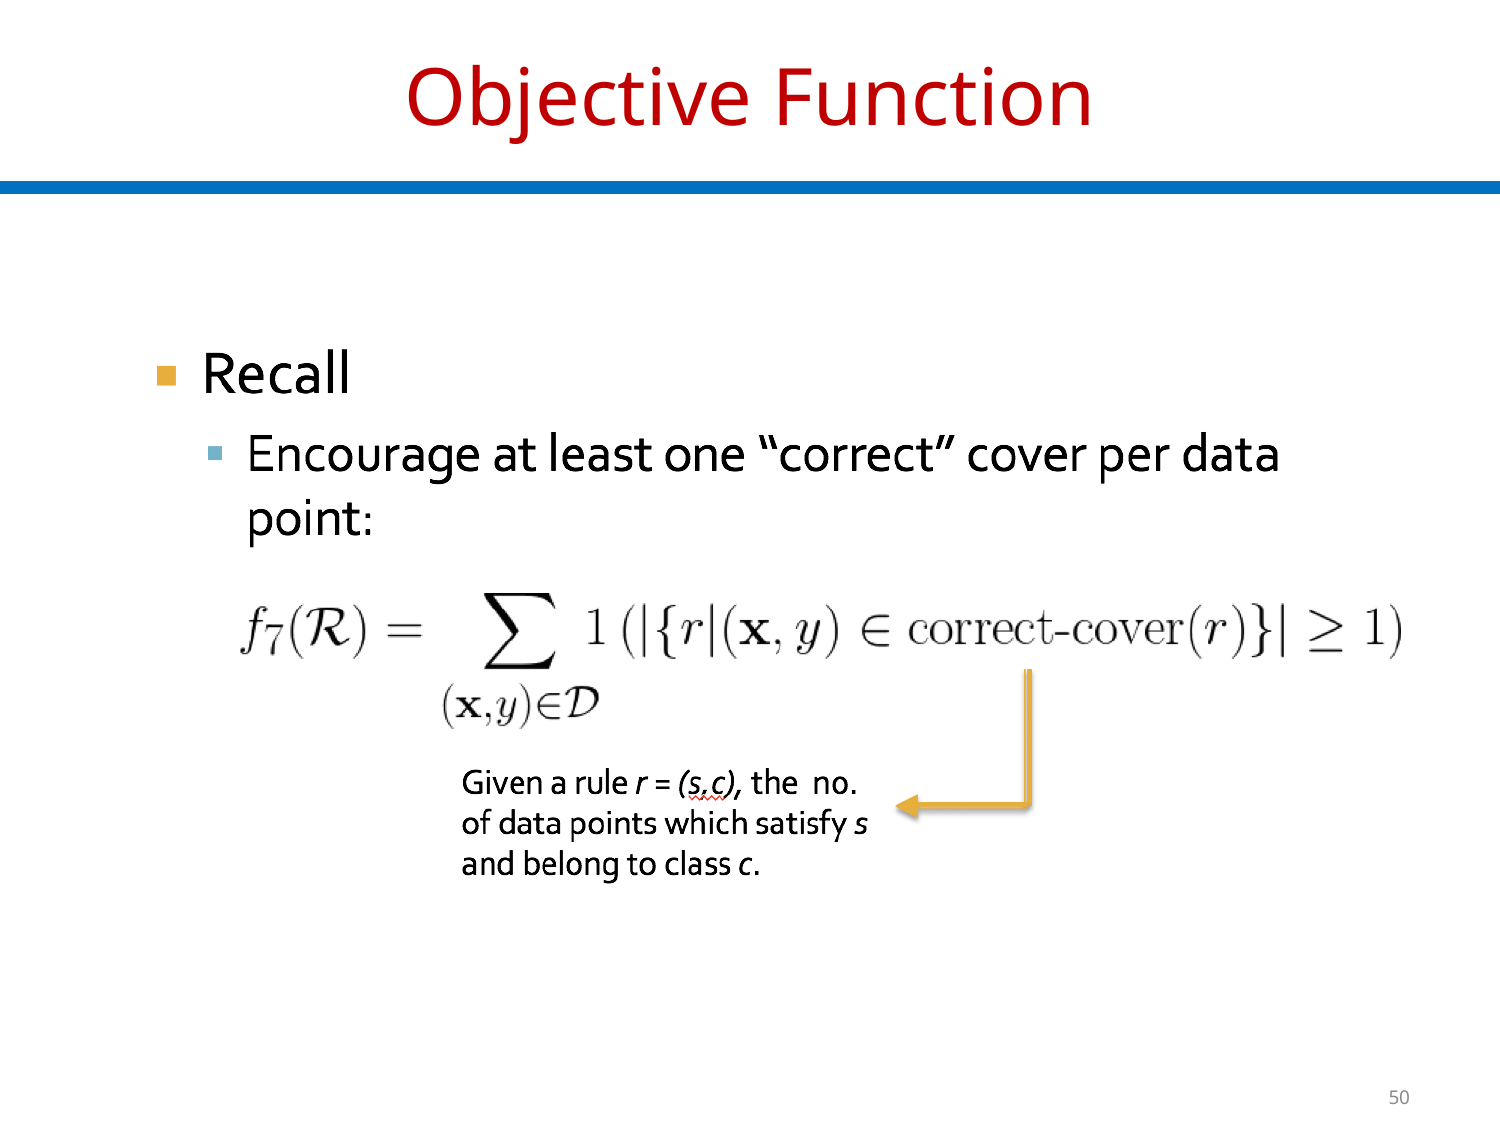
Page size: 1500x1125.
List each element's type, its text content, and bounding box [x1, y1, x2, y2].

slide_number 50 [1074, 1085, 1425, 1112]
title Objective Function [0, 0, 1500, 188]
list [74, 300, 1426, 1042]
